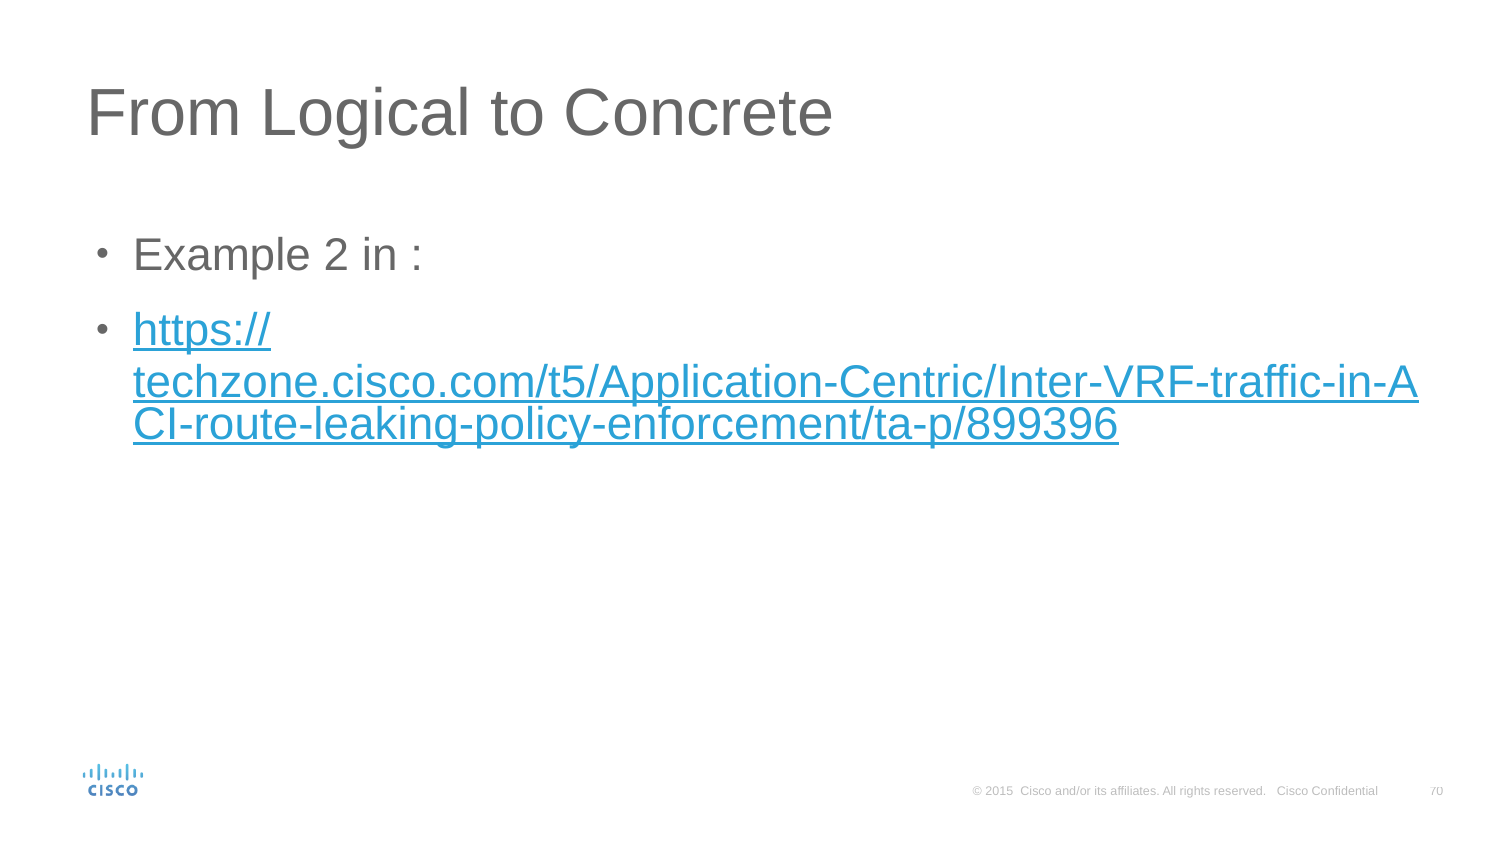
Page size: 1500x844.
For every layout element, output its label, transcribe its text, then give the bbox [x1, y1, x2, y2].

picture [77, 758, 149, 803]
title From Logical to Concrete [71, 55, 1441, 176]
list Example 2 in : https://techzone.cisco.com/t5/Application-Centric/Inter-VRF-traffic-in-ACI-route-leaking-policy-enforcement/ta-p/899396 [71, 221, 1441, 741]
